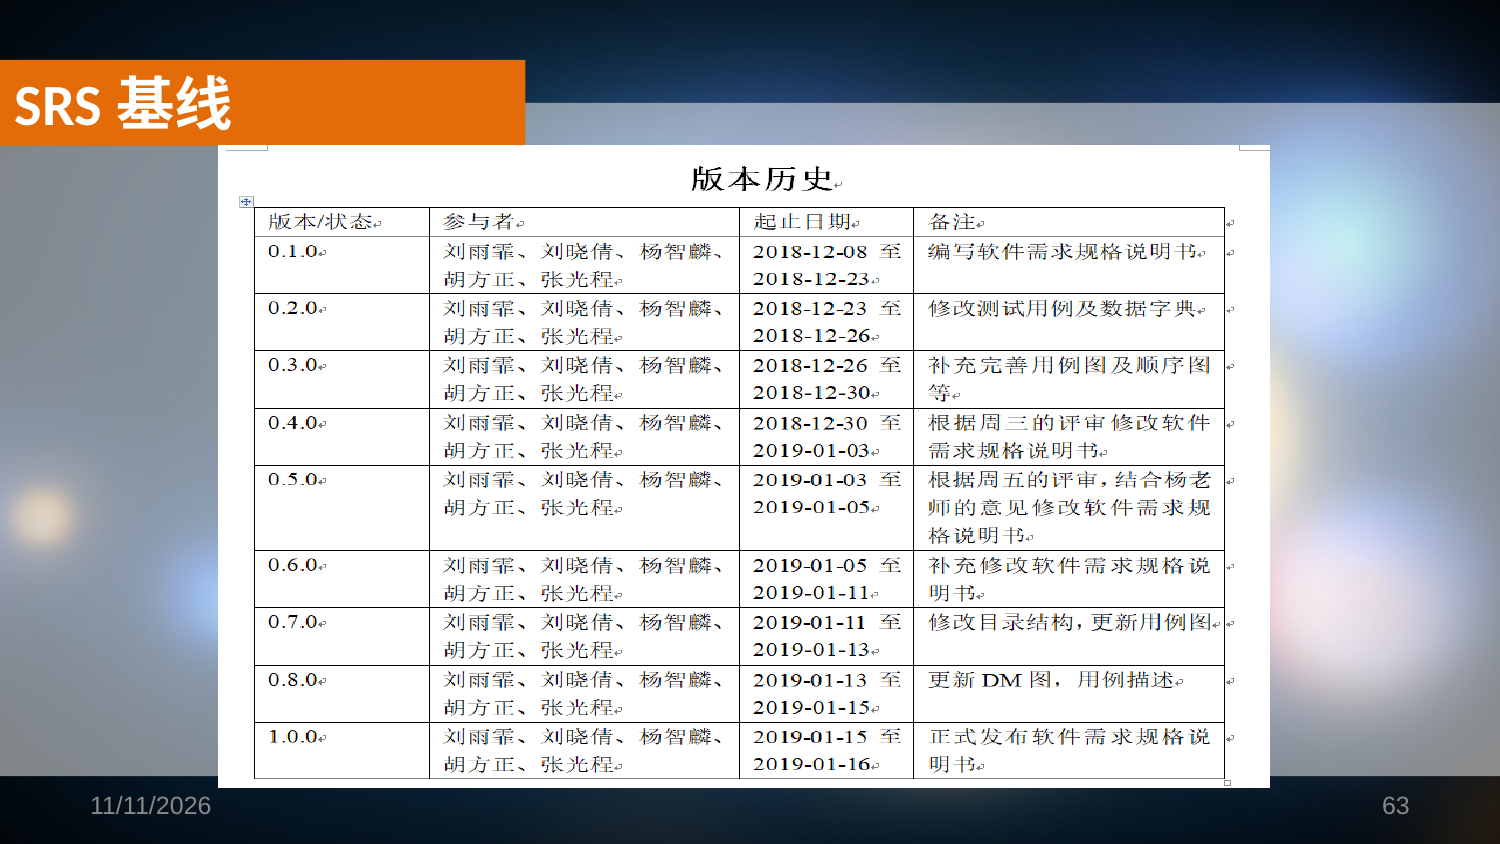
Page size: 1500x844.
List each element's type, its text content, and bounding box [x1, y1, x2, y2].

slide_number 63 [1074, 781, 1426, 828]
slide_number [74, 781, 426, 828]
text_box SRS基线 [0, 59, 526, 145]
picture [0, 0, 1500, 102]
text_box [0, 146, 216, 777]
text_box [526, 102, 1500, 777]
picture [0, 145, 1500, 844]
